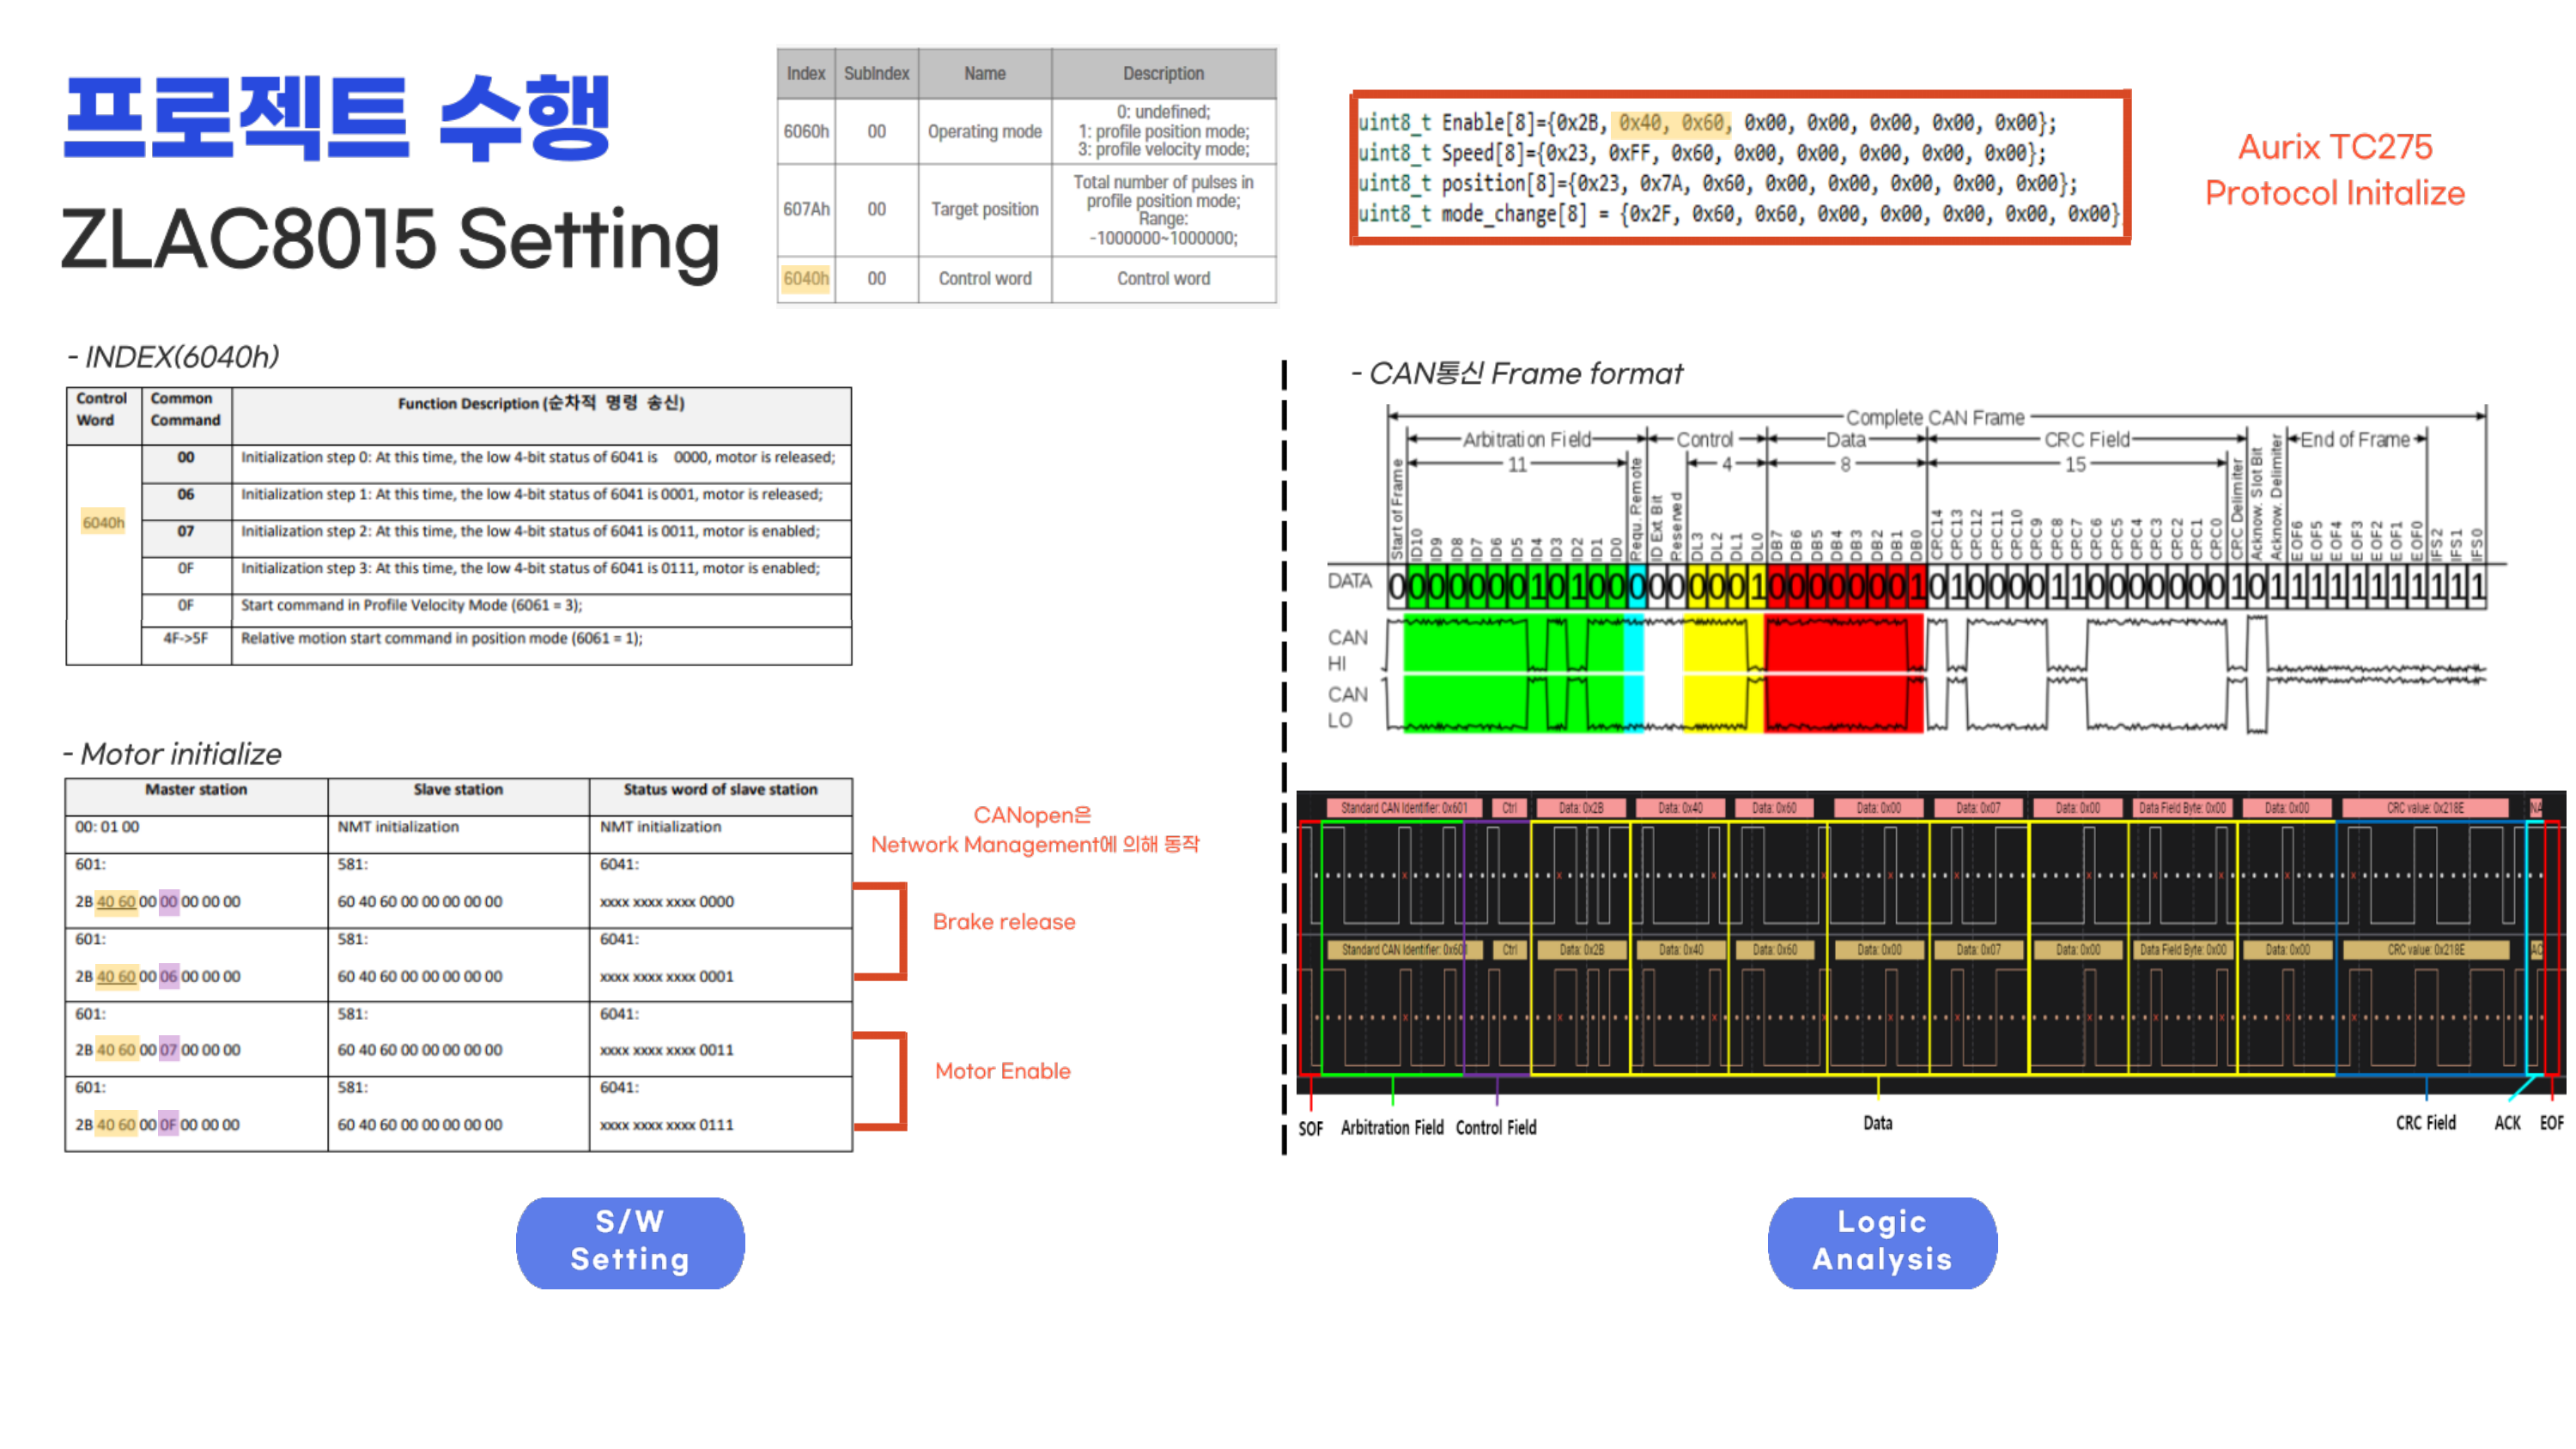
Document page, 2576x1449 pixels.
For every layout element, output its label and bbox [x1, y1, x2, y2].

text_box [853, 1122, 908, 1131]
picture [1340, 346, 1714, 419]
text_box [852, 1031, 907, 1040]
text_box [159, 889, 182, 918]
text_box [94, 1110, 140, 1138]
picture [854, 890, 1130, 973]
text_box [1297, 791, 2567, 1142]
text_box [1352, 89, 2131, 99]
text_box [158, 1110, 181, 1138]
text_box [158, 963, 181, 991]
picture [691, 765, 1297, 1164]
picture [52, 727, 309, 800]
picture [850, 1040, 1131, 1122]
picture [1282, 361, 1286, 759]
picture [26, 18, 787, 403]
picture [276, 1195, 853, 1305]
text_box [81, 507, 127, 536]
text_box [853, 973, 908, 982]
text_box [855, 1075, 951, 1083]
picture [1350, 94, 1358, 165]
picture [1358, 99, 1362, 108]
text_box [61, 380, 860, 673]
text_box [855, 925, 951, 934]
text_box [158, 1035, 181, 1064]
text_box [852, 886, 907, 890]
text_box [1352, 236, 2131, 246]
text_box [94, 890, 140, 919]
text_box [881, 759, 1687, 765]
text_box [95, 964, 141, 992]
picture [1346, 174, 1362, 321]
text_box [781, 265, 831, 294]
text_box [94, 1034, 141, 1063]
text_box [1327, 403, 2509, 739]
text_box [59, 773, 866, 1165]
picture [1346, 19, 1362, 165]
picture [2123, 99, 2131, 108]
text_box [2051, 160, 2204, 169]
picture [1540, 1195, 2107, 1305]
picture [2160, 117, 2513, 244]
text_box [1611, 111, 1732, 140]
picture [1350, 174, 1356, 245]
text_box [775, 44, 1280, 309]
text_box [1277, 165, 1430, 174]
text_box [1356, 108, 2137, 244]
